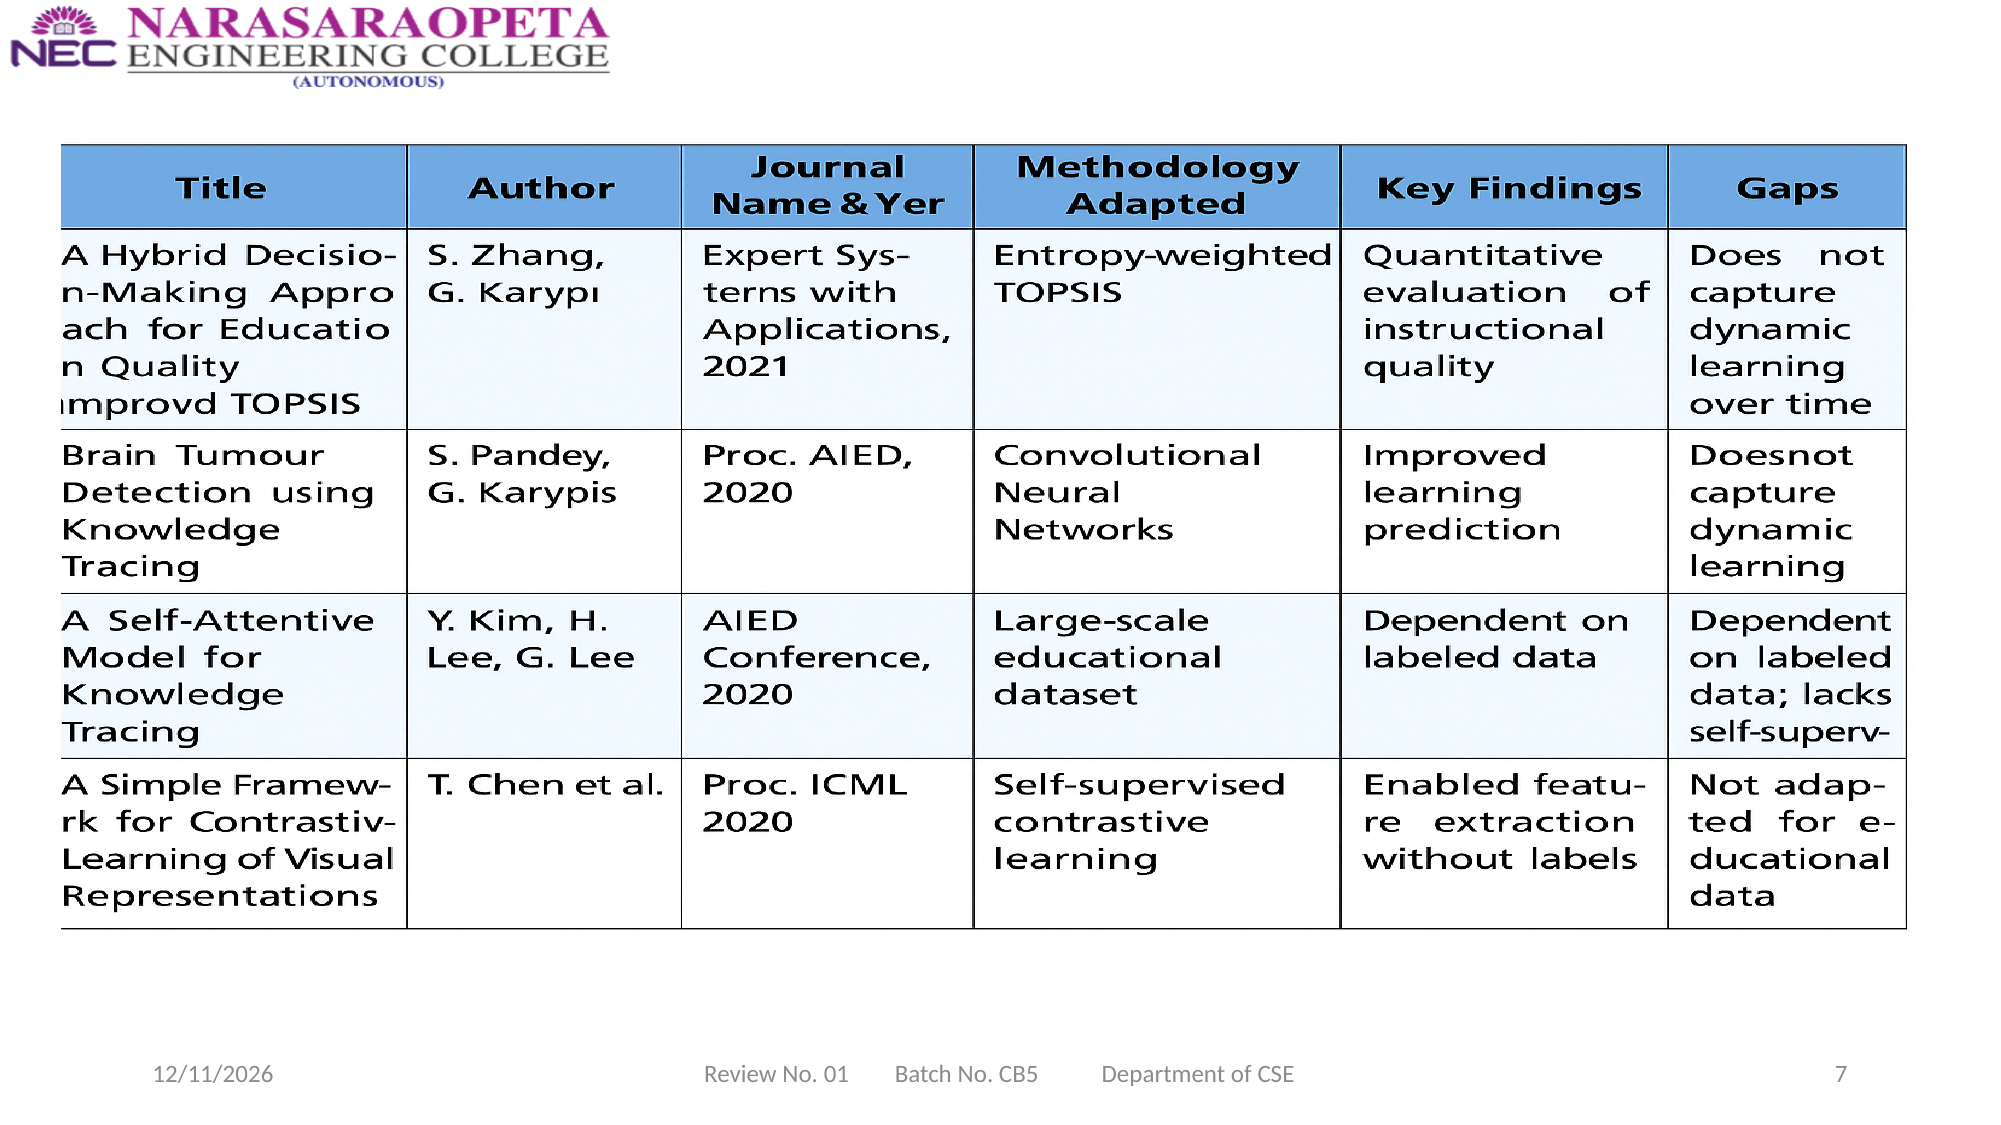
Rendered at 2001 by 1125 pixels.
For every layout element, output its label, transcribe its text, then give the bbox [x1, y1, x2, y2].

picture [61, 138, 1916, 937]
picture [0, 0, 618, 95]
slide_number 7 [1412, 1042, 1863, 1103]
footer Review No. 01 Batch No. CB5 Department of CSE [662, 1042, 1338, 1103]
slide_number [137, 1042, 588, 1103]
